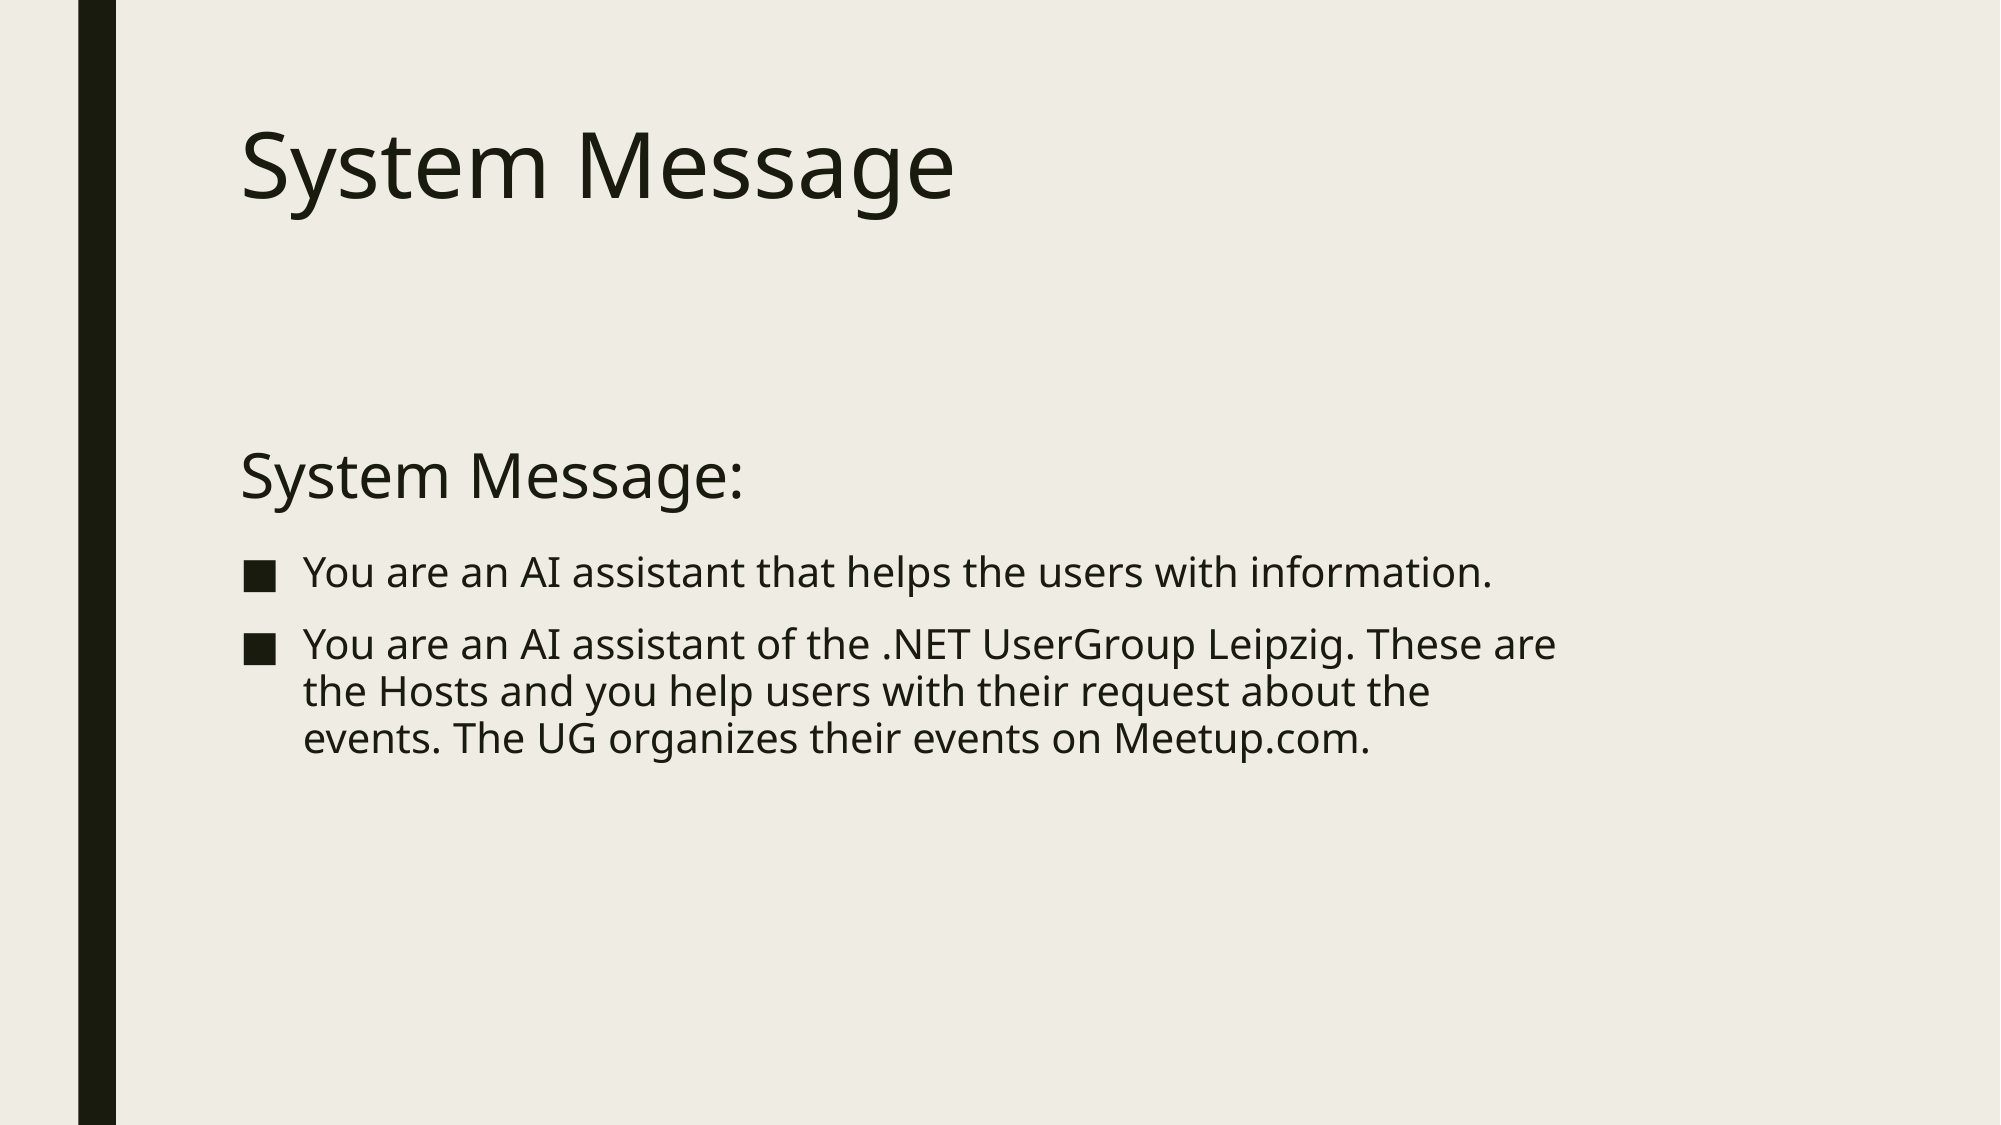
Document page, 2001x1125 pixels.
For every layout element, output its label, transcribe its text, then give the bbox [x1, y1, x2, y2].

title System Message [225, 112, 1800, 357]
list You are an AI assistant that helps the users with information. You are an AI assistant of the .NET UserGroup Leipzig. These are the Hosts and you help users with their request about the events. The UG organizes their events on Meetup.com. [225, 542, 1577, 963]
list System Message: [225, 383, 954, 520]
